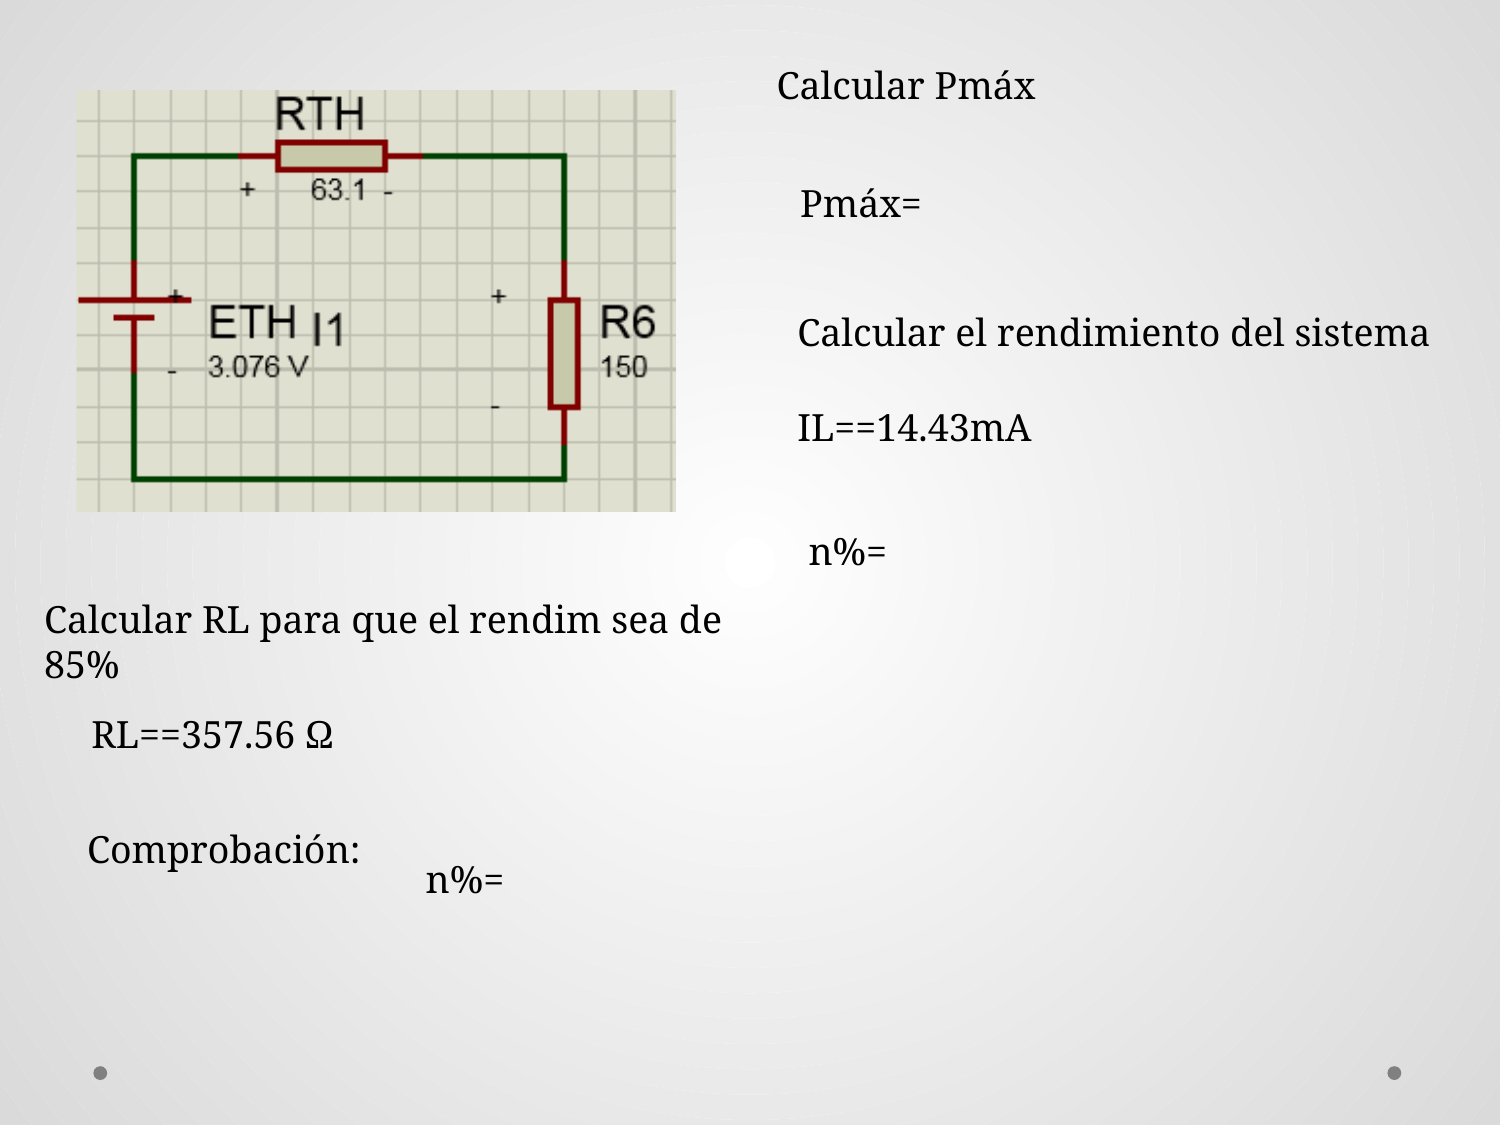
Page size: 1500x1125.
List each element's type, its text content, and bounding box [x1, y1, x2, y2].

text_box Calcular RL para que el rendim sea de 85% [29, 588, 790, 694]
picture [76, 89, 677, 512]
text_box Comprobación: [72, 818, 463, 878]
text_box Calcular Pmáx [761, 54, 1459, 115]
text_box Calcular el rendimiento del sistema [782, 301, 1480, 362]
